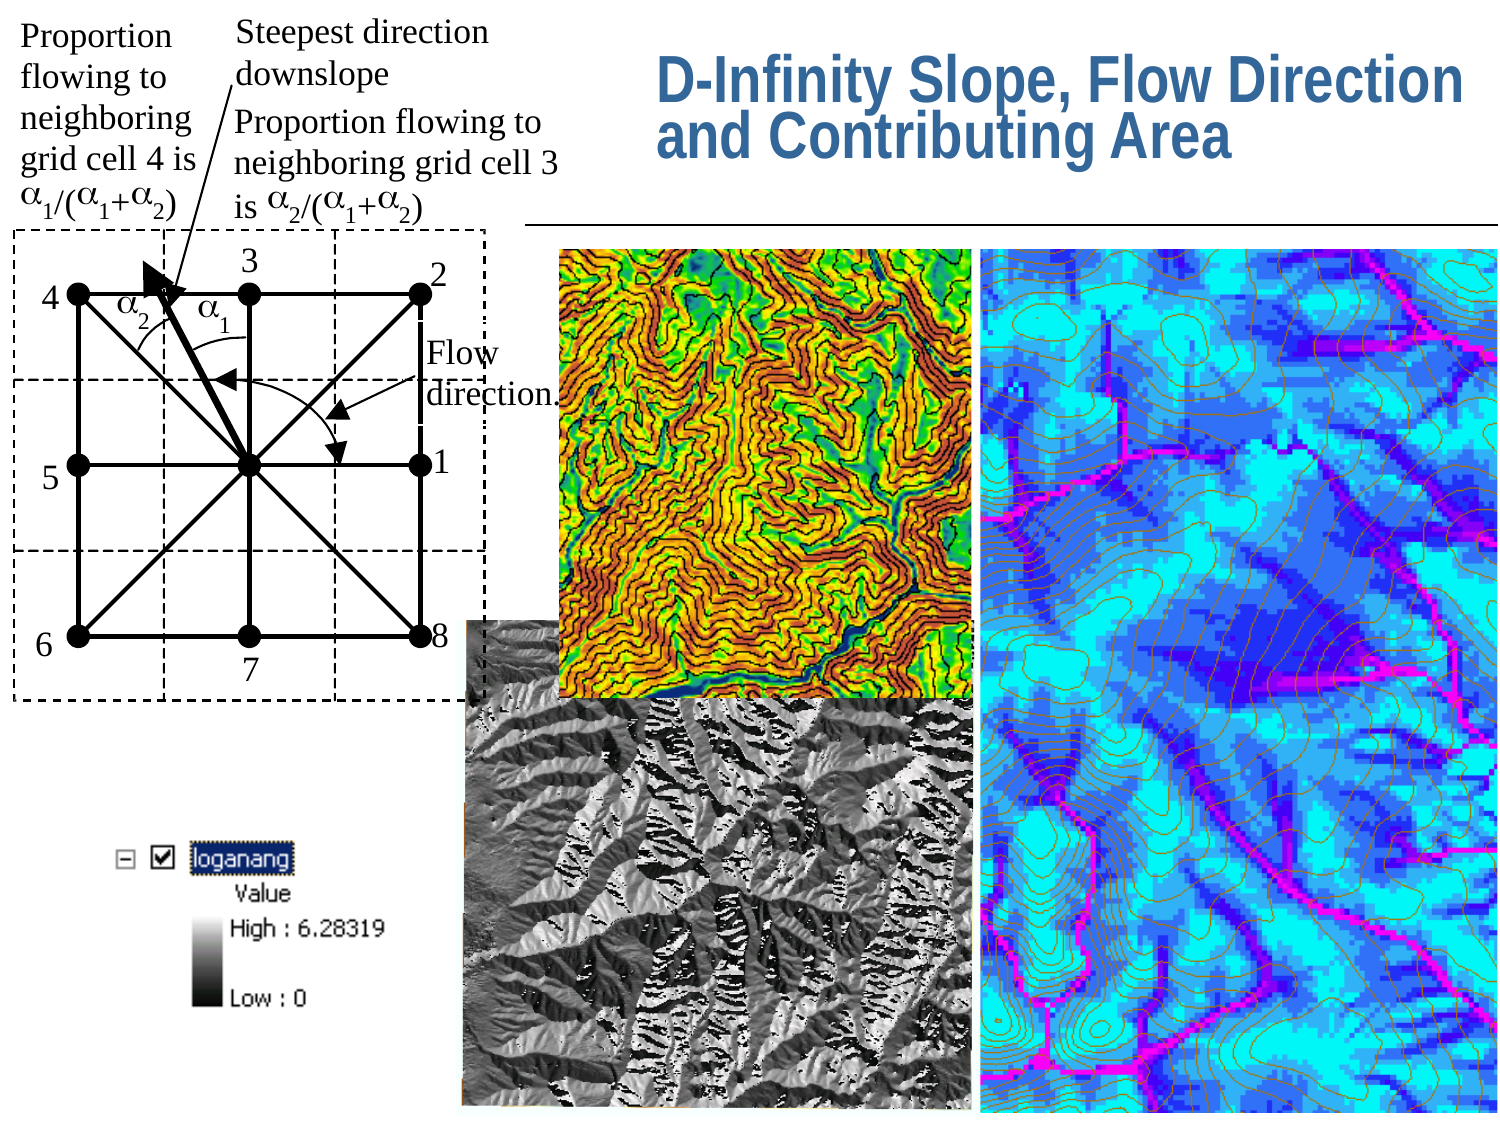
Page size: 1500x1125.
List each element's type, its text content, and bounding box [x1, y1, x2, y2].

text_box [0, 0, 653, 724]
picture [455, 249, 1498, 1118]
title D-Infinity Slope, Flow Direction and Contributing Area [657, 19, 1500, 208]
picture [98, 837, 415, 1016]
